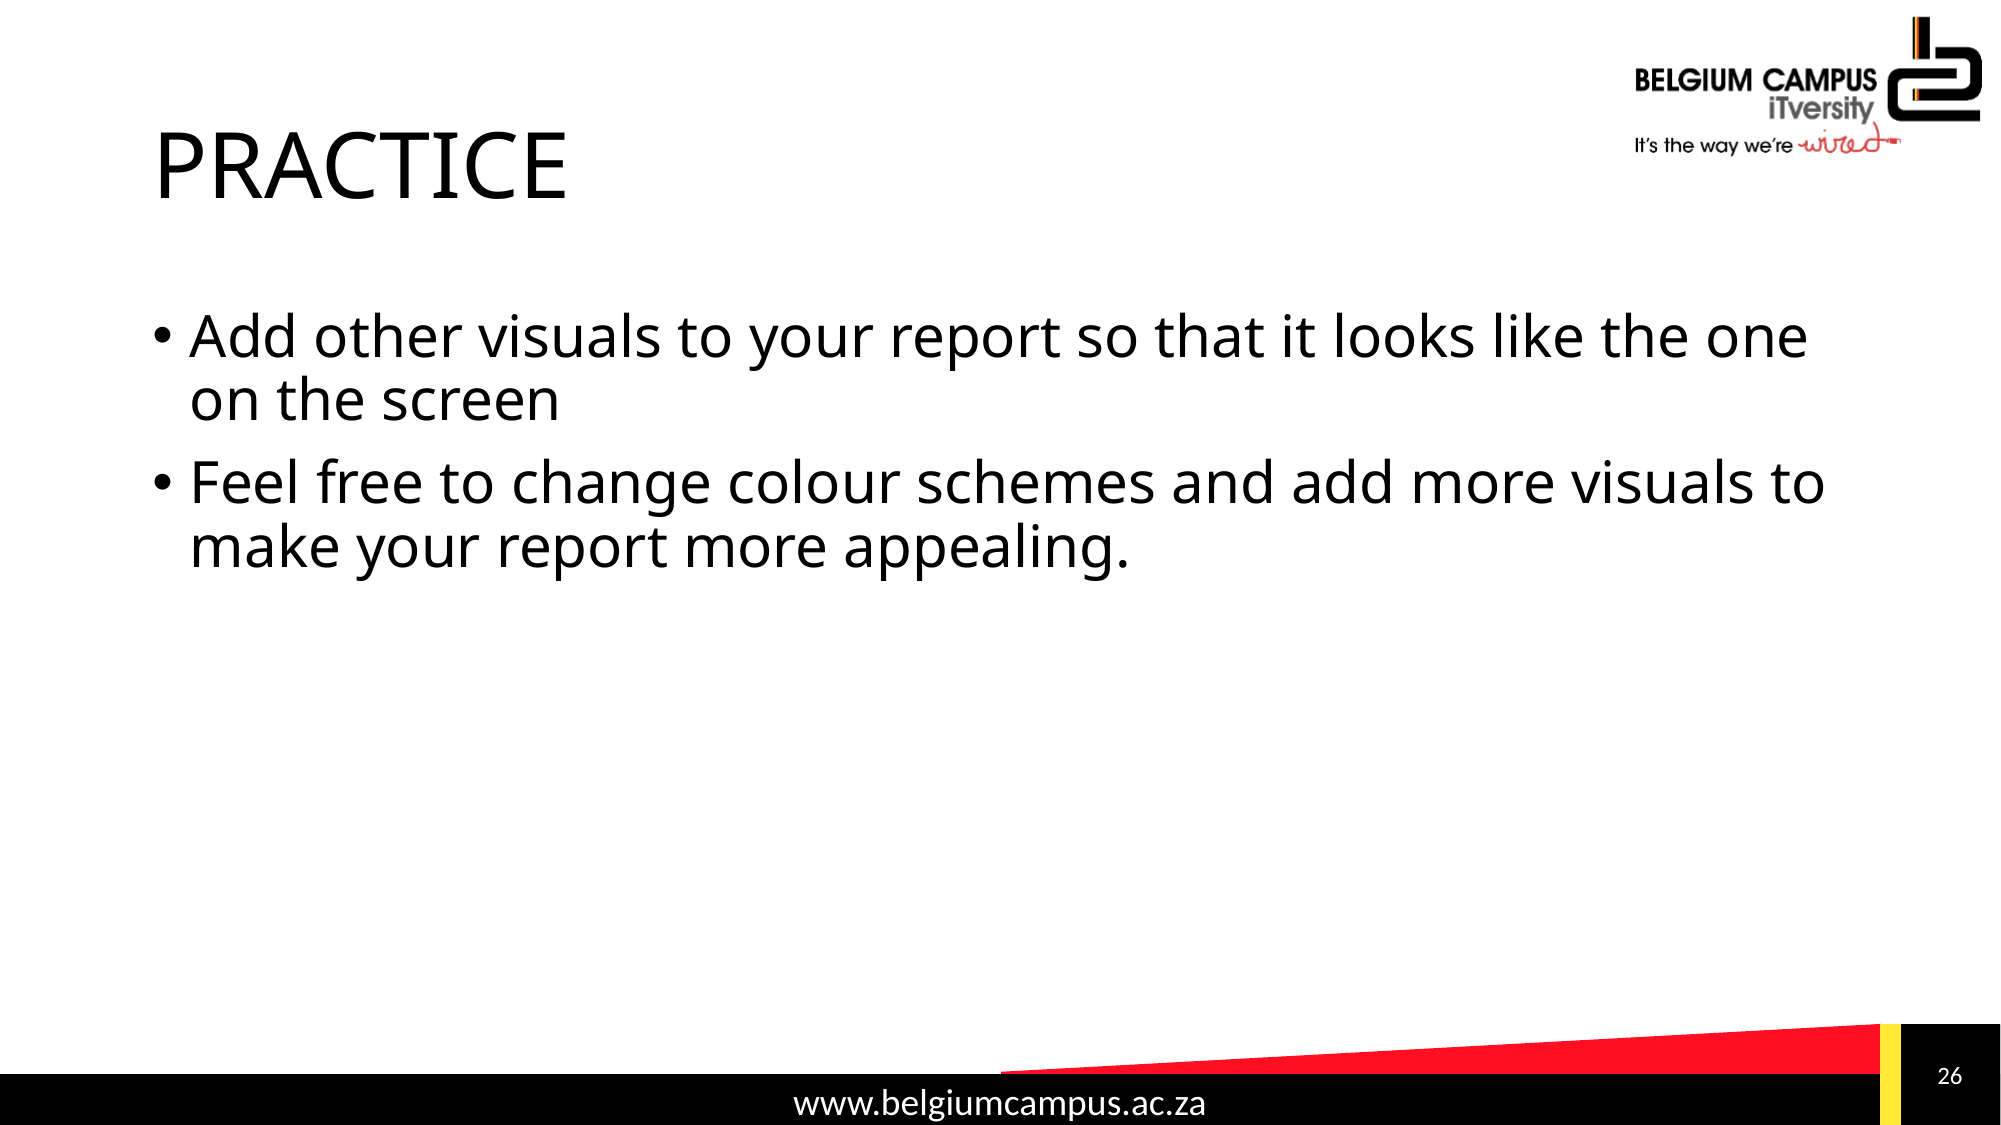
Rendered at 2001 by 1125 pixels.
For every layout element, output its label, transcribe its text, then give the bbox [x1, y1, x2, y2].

list Add other visuals to your report so that it looks like the one on the screen Feel free to change colour schemes and add more visuals to make your report more appealing. [137, 299, 1863, 1014]
picture [1631, 0, 1986, 198]
title PRACTICE [137, 59, 1863, 278]
